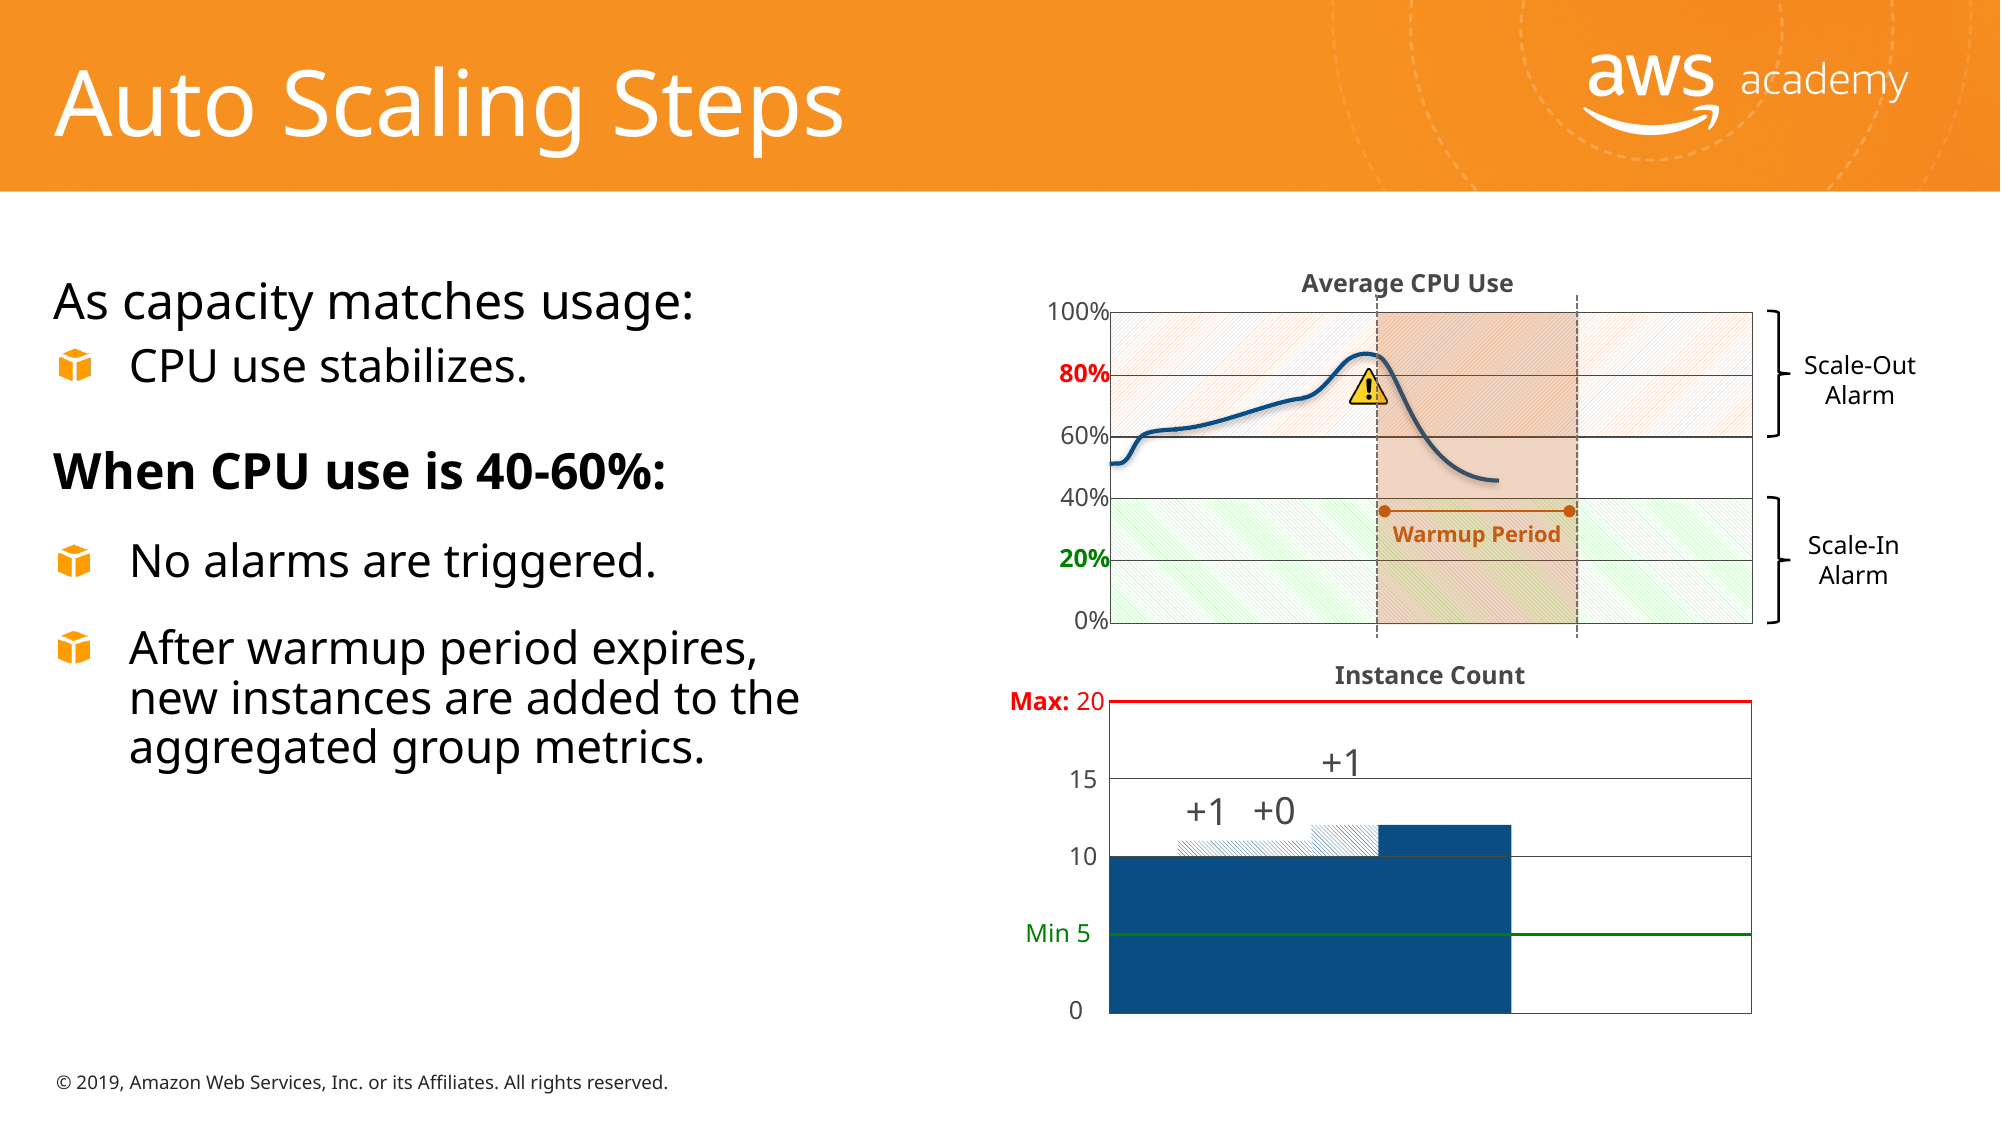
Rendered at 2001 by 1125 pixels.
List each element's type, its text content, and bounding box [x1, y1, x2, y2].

text_box As capacity matches usage: CPU use stabilizes. [39, 268, 895, 400]
picture [0, 0, 2000, 1125]
text_box When CPU use is 40-60%: No alarms are triggered. After warmup period expires, new instances are added to the aggregated group metrics. [39, 439, 839, 781]
text_box [1767, 496, 1791, 624]
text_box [1373, 511, 1582, 557]
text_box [1029, 259, 1754, 643]
text_box Scale-In Alarm [1793, 522, 1915, 597]
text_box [996, 651, 1753, 1033]
text_box [1767, 310, 1791, 438]
text_box Scale-Out Alarm [1789, 341, 1932, 417]
title Auto Scaling Steps [39, 43, 1863, 172]
